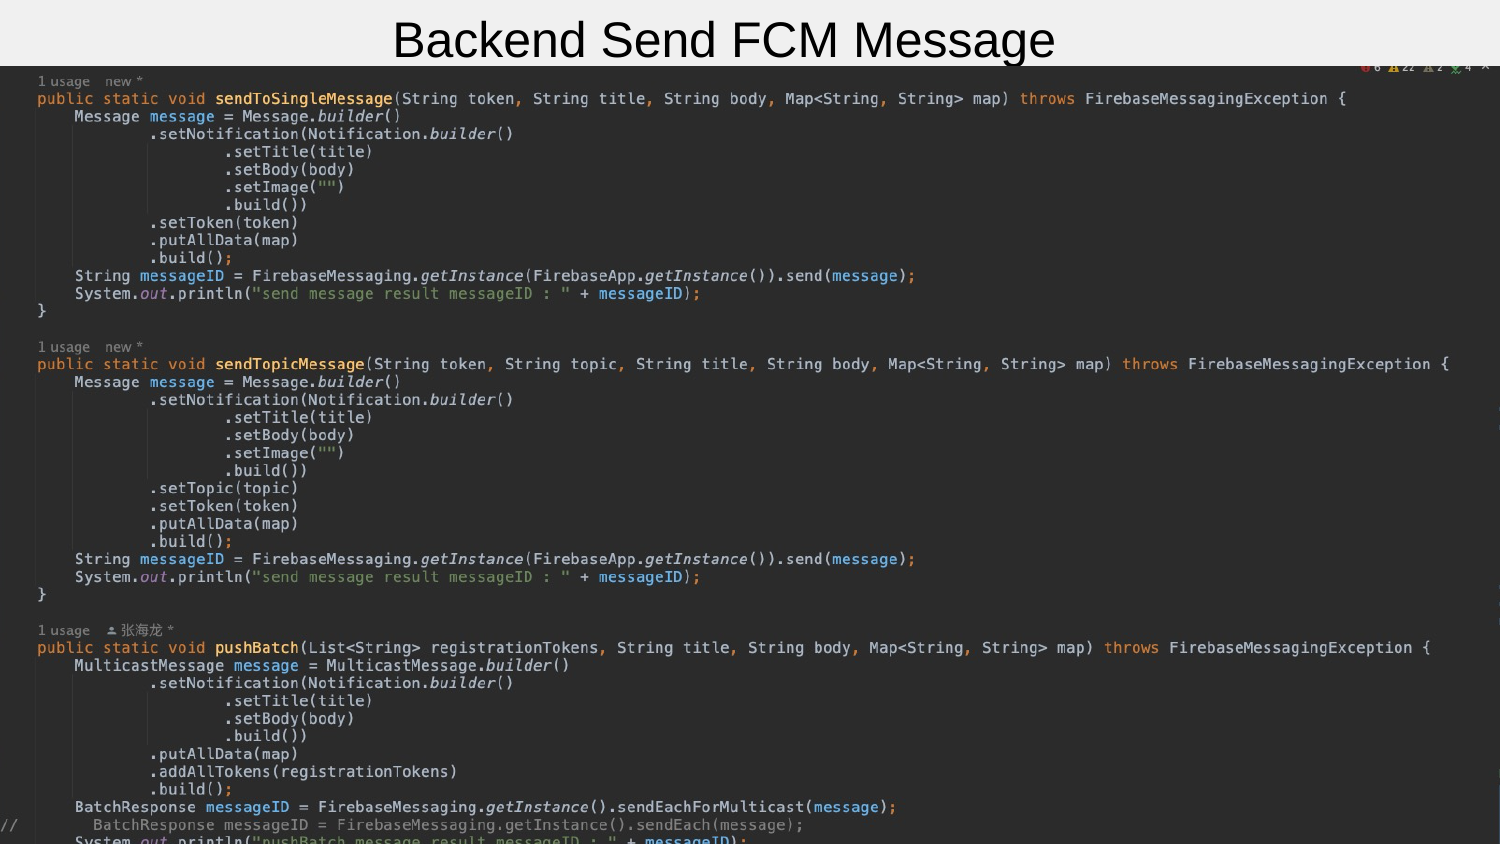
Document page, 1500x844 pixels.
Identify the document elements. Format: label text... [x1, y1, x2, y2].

text_box Backend Send FCM Message [363, 0, 1145, 65]
picture [0, 66, 1500, 844]
